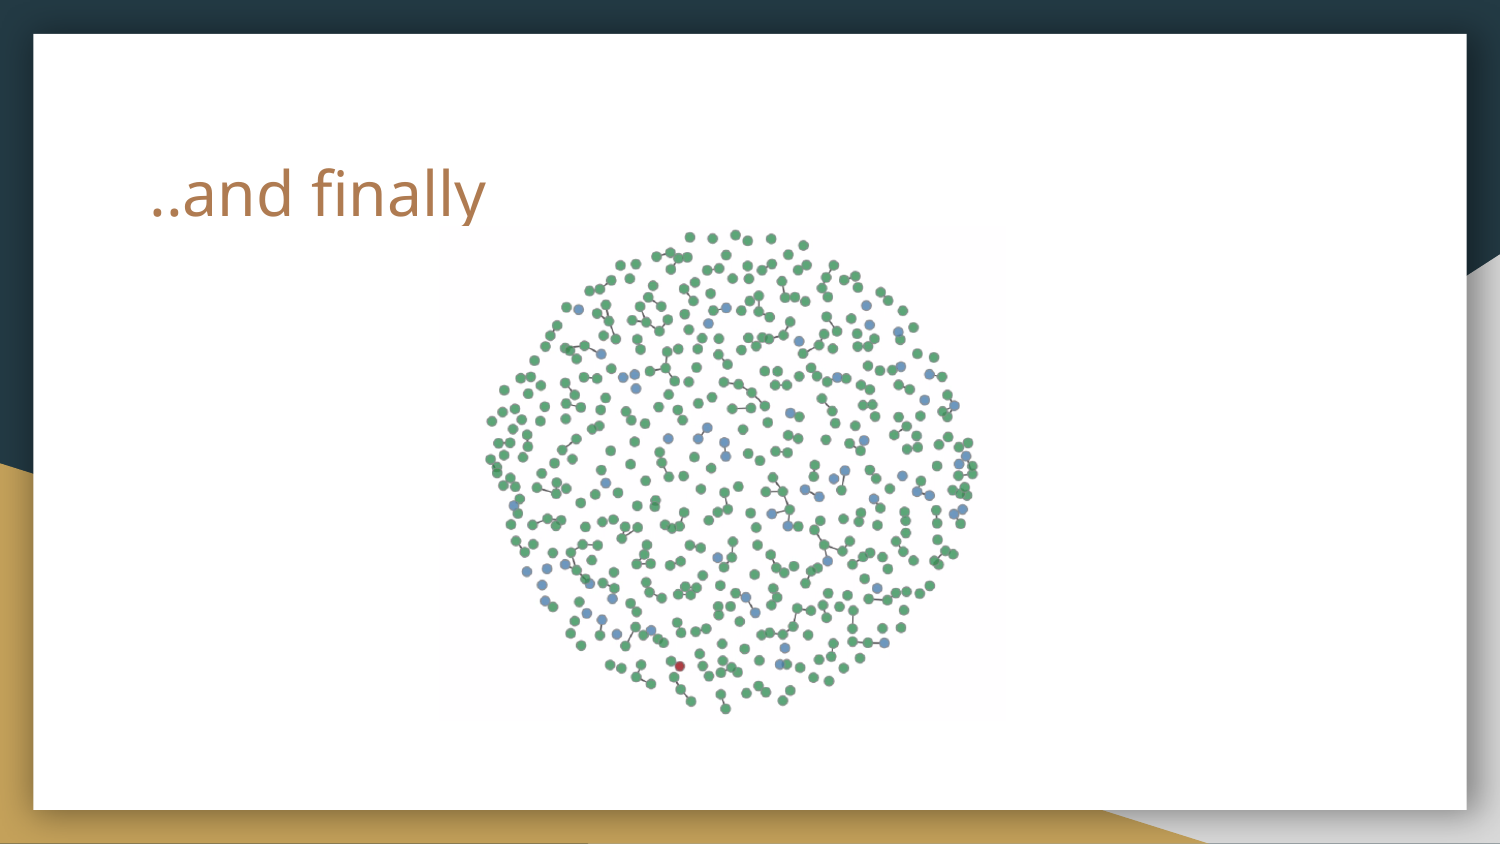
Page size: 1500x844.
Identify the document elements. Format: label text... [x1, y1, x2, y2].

title ..and finally [134, 138, 1366, 296]
picture [438, 226, 1006, 722]
